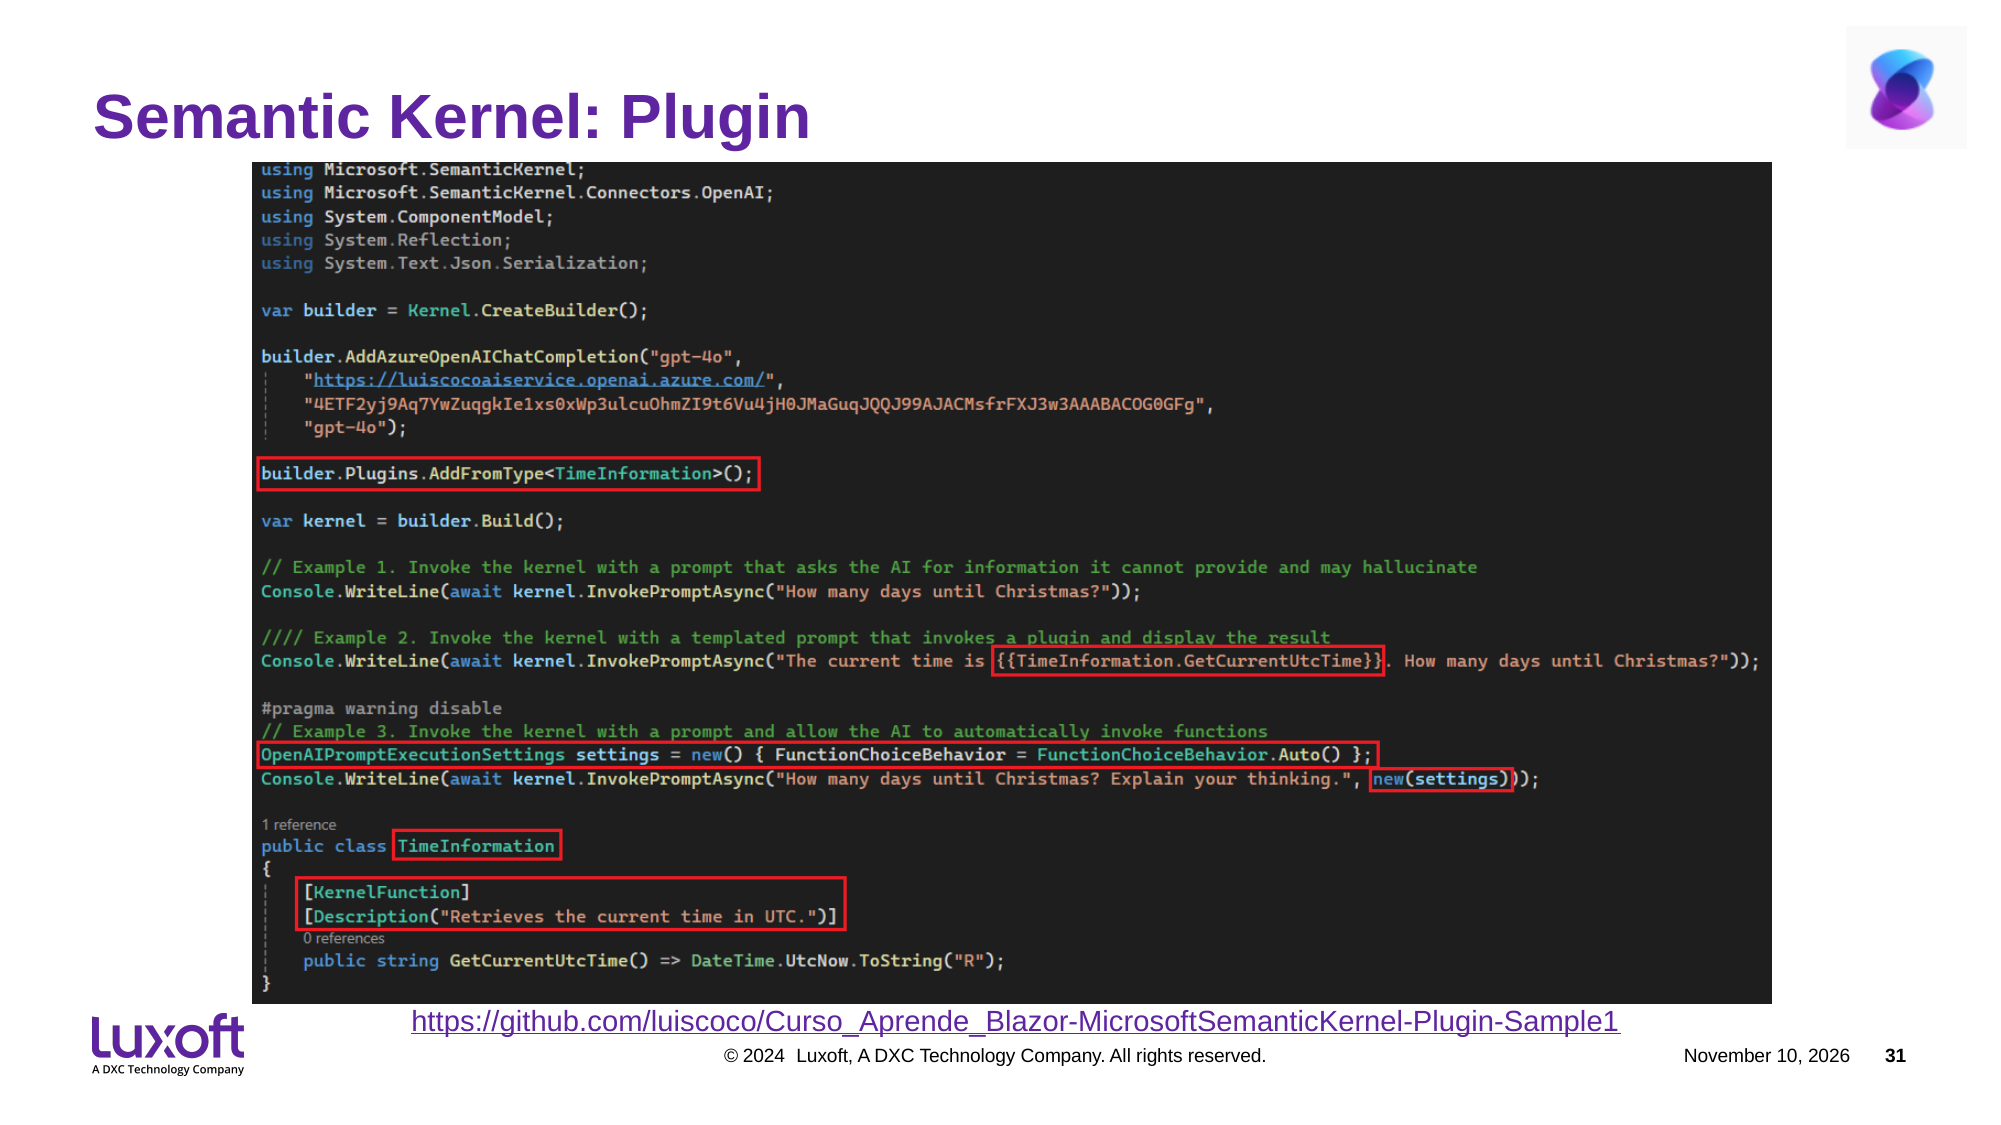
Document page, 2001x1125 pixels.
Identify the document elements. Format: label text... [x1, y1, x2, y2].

picture [252, 162, 1772, 1005]
text_box https://github.com/luiscoco/Curso_Aprende_Blazor-MicrosoftSemanticKernel-Plugin-Sample1 [396, 1005, 1649, 1045]
title Semantic Kernel: Plugin [93, 87, 1907, 163]
picture [1845, 26, 1967, 149]
picture [92, 1013, 244, 1076]
